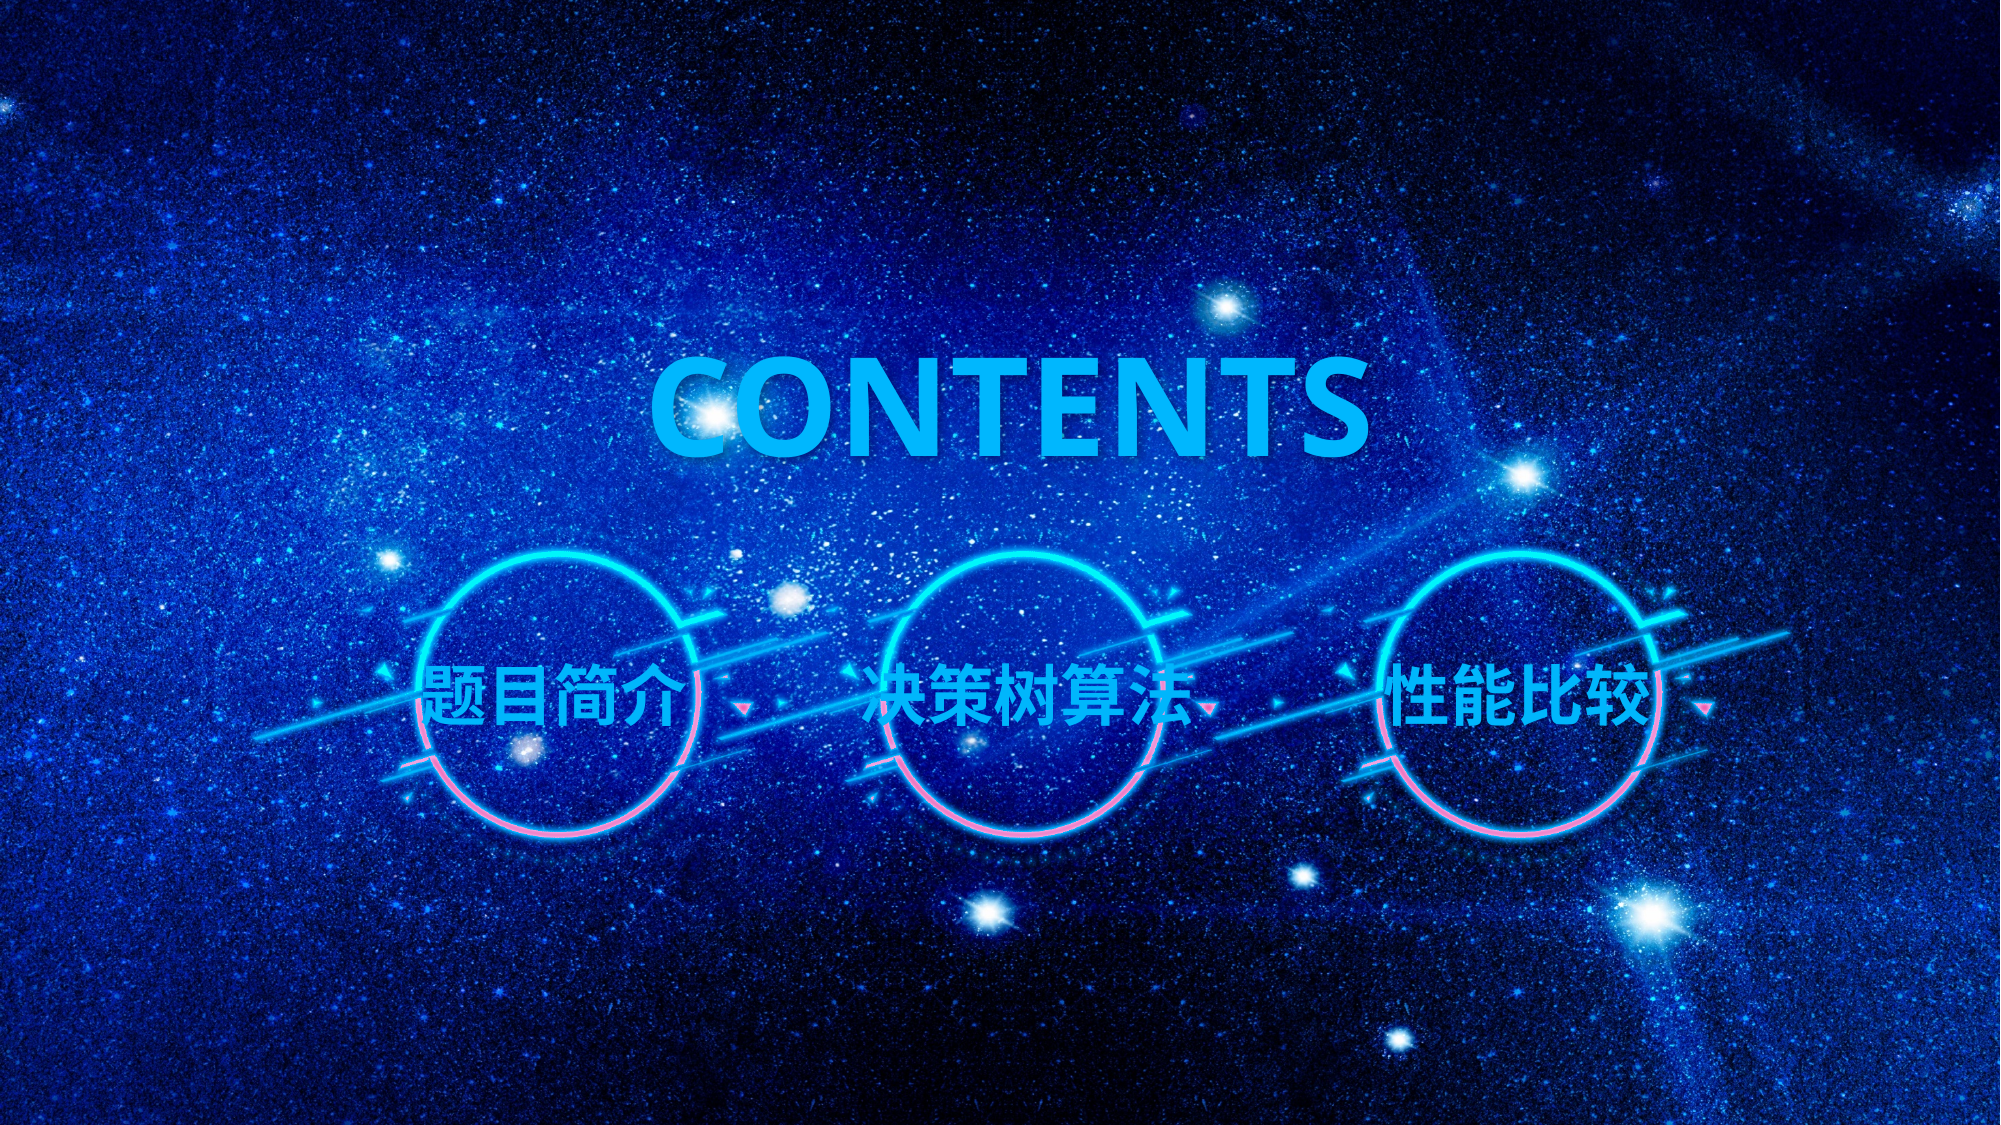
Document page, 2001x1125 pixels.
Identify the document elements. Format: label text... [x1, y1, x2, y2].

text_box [704, 520, 1200, 894]
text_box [239, 520, 704, 894]
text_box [1200, 520, 1803, 894]
text_box CONTENTS [629, 311, 1389, 492]
picture [0, 0, 2000, 1125]
